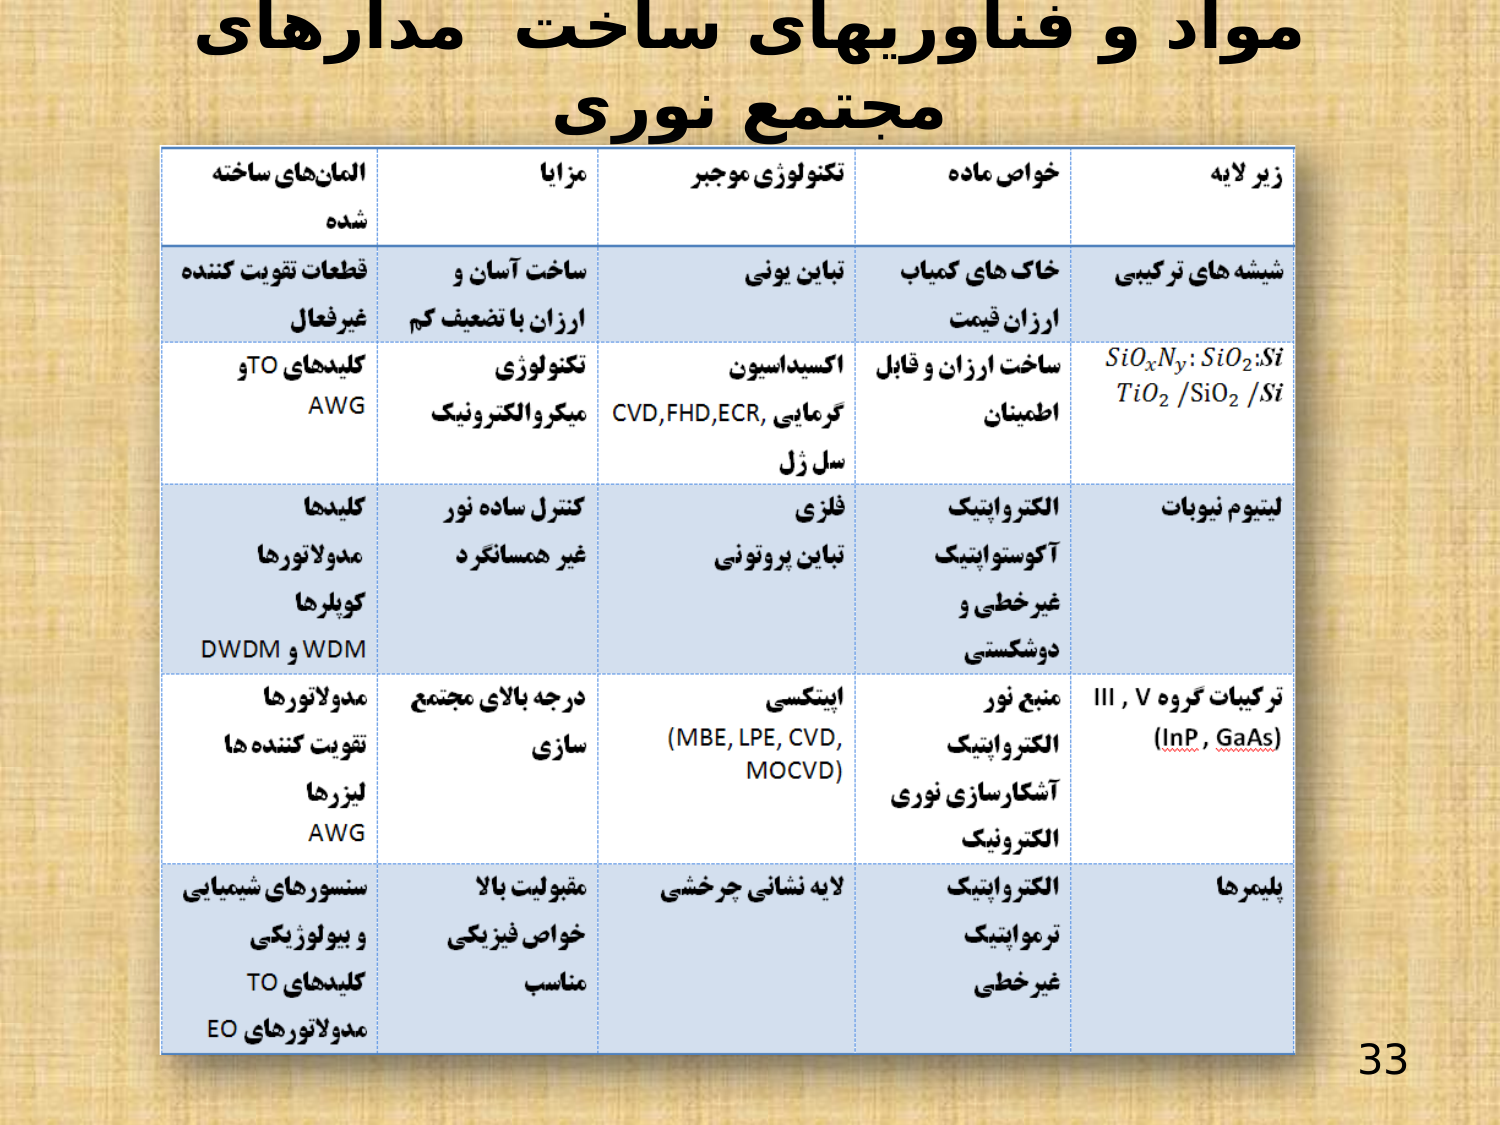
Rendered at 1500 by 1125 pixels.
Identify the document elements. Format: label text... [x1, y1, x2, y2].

title مواد و فناوریهای ساخت مدارهای مجتمع نوری [74, 3, 1426, 120]
slide_number 33 [1294, 1024, 1426, 1104]
picture [0, 0, 1500, 1125]
